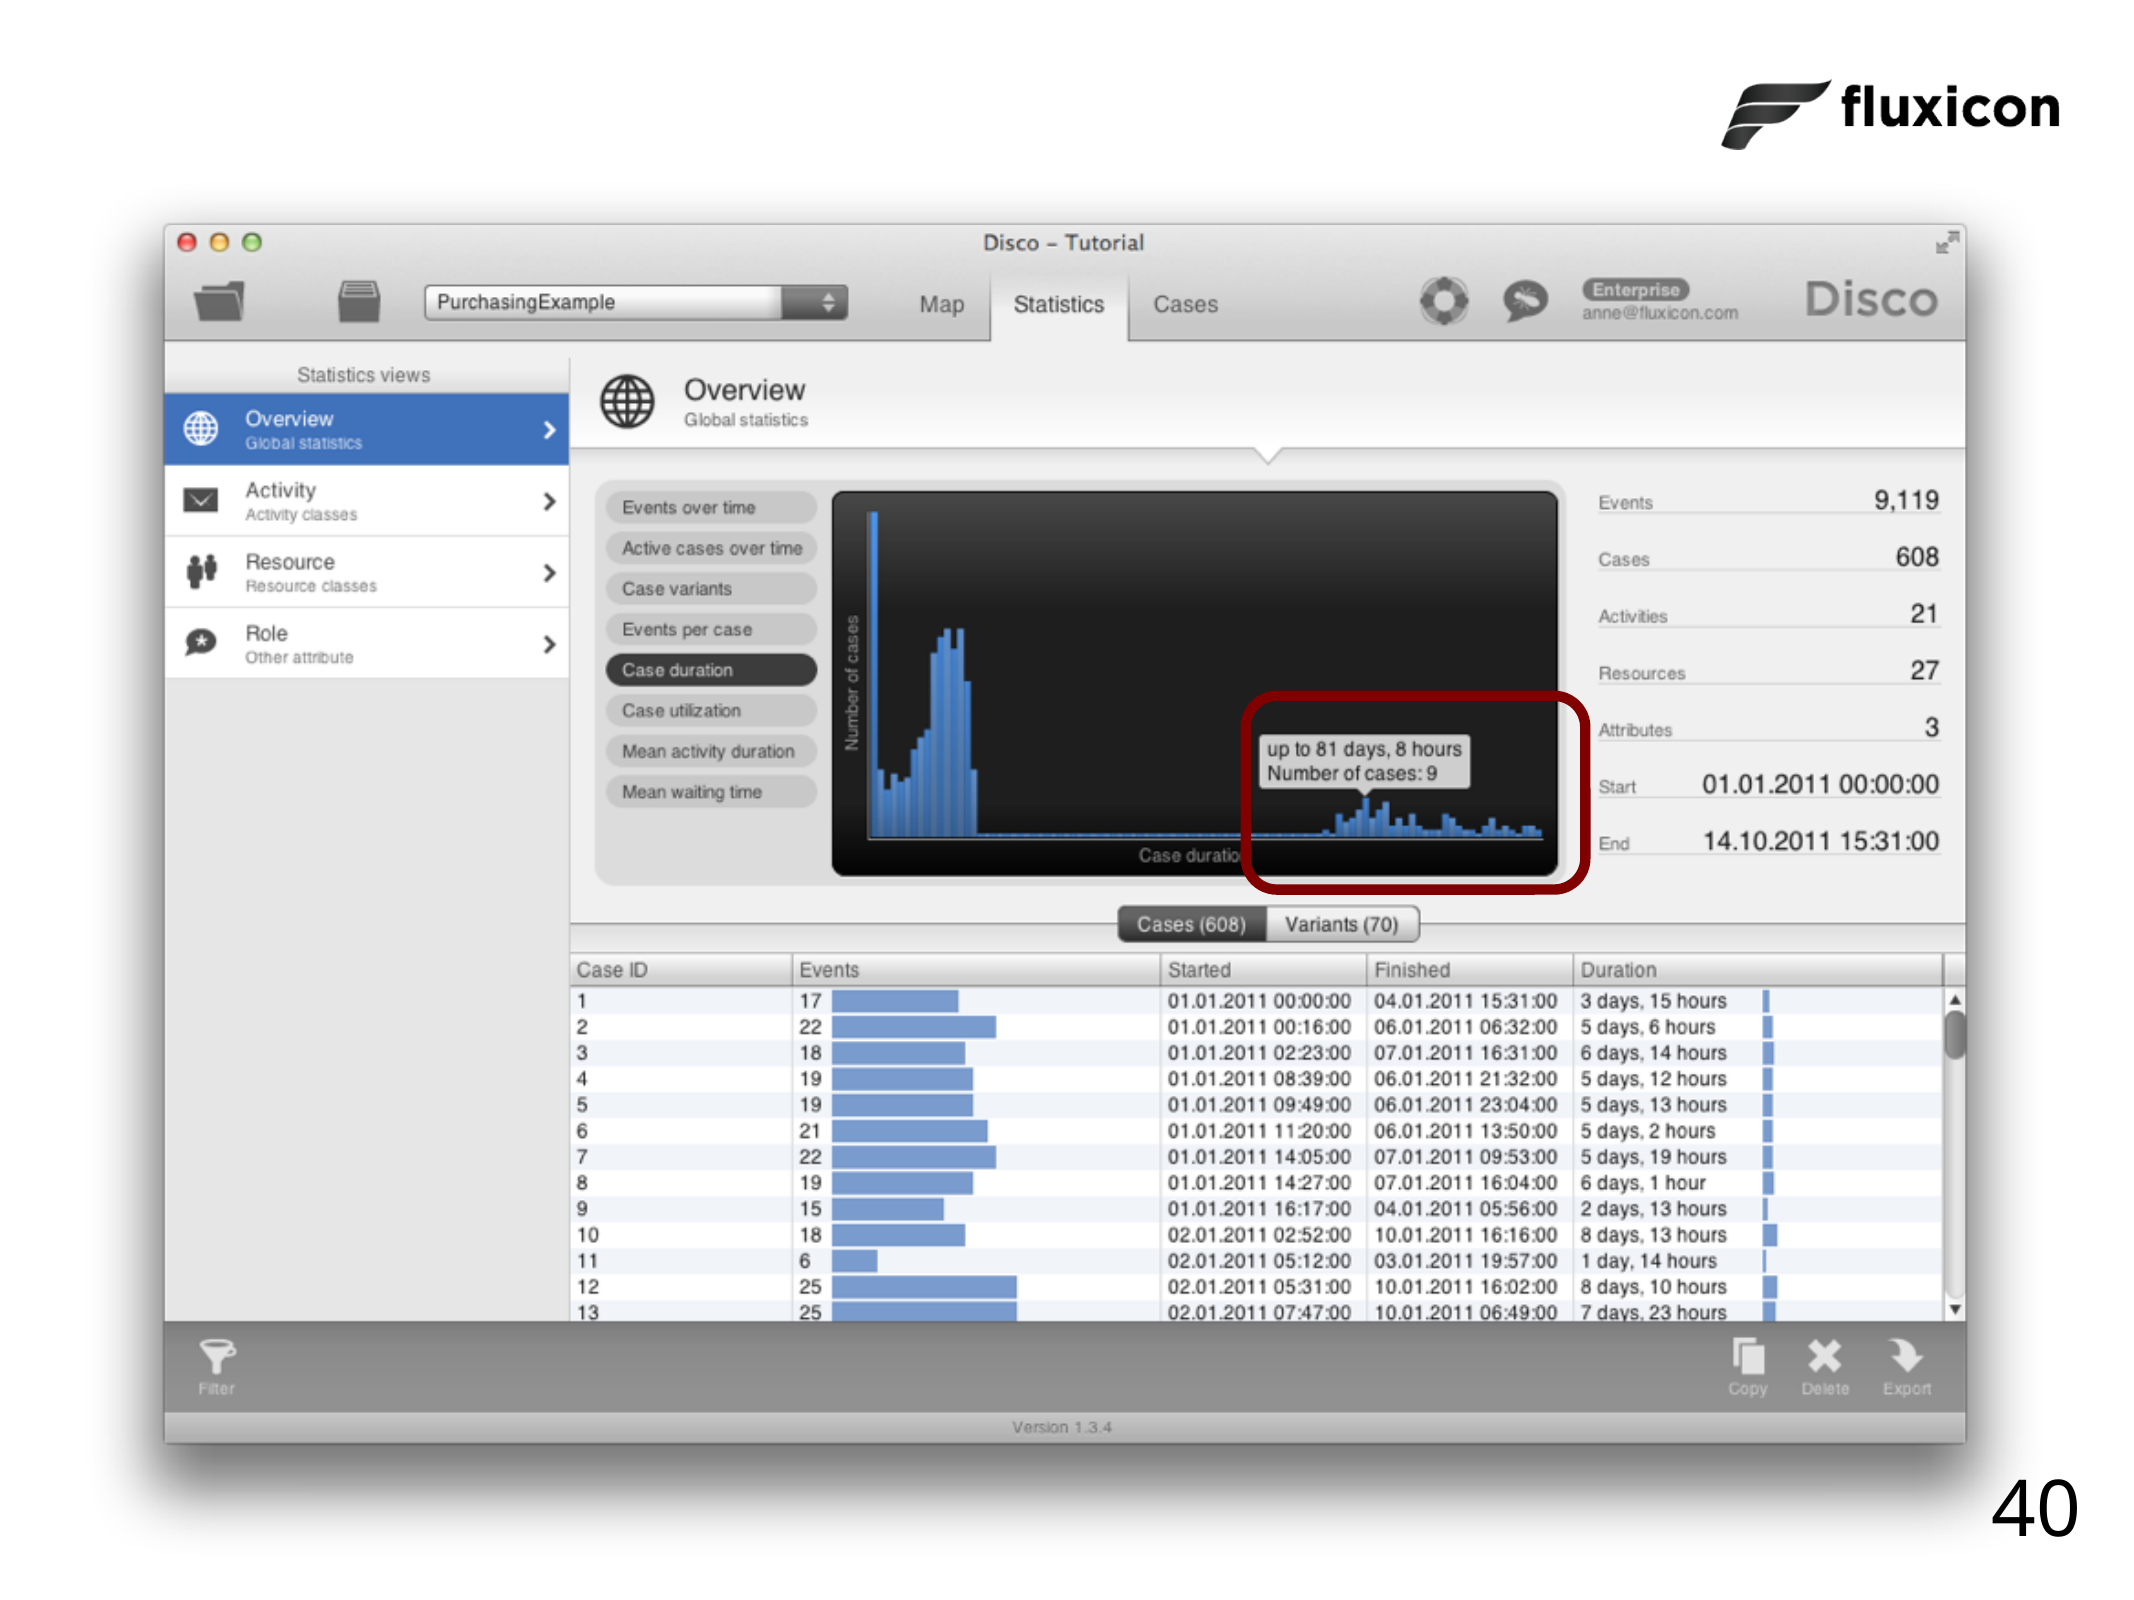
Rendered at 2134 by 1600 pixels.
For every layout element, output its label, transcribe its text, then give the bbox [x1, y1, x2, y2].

text_box 40 [2062, 1450, 2105, 1573]
picture [72, 168, 2059, 1572]
picture [1721, 78, 2063, 150]
